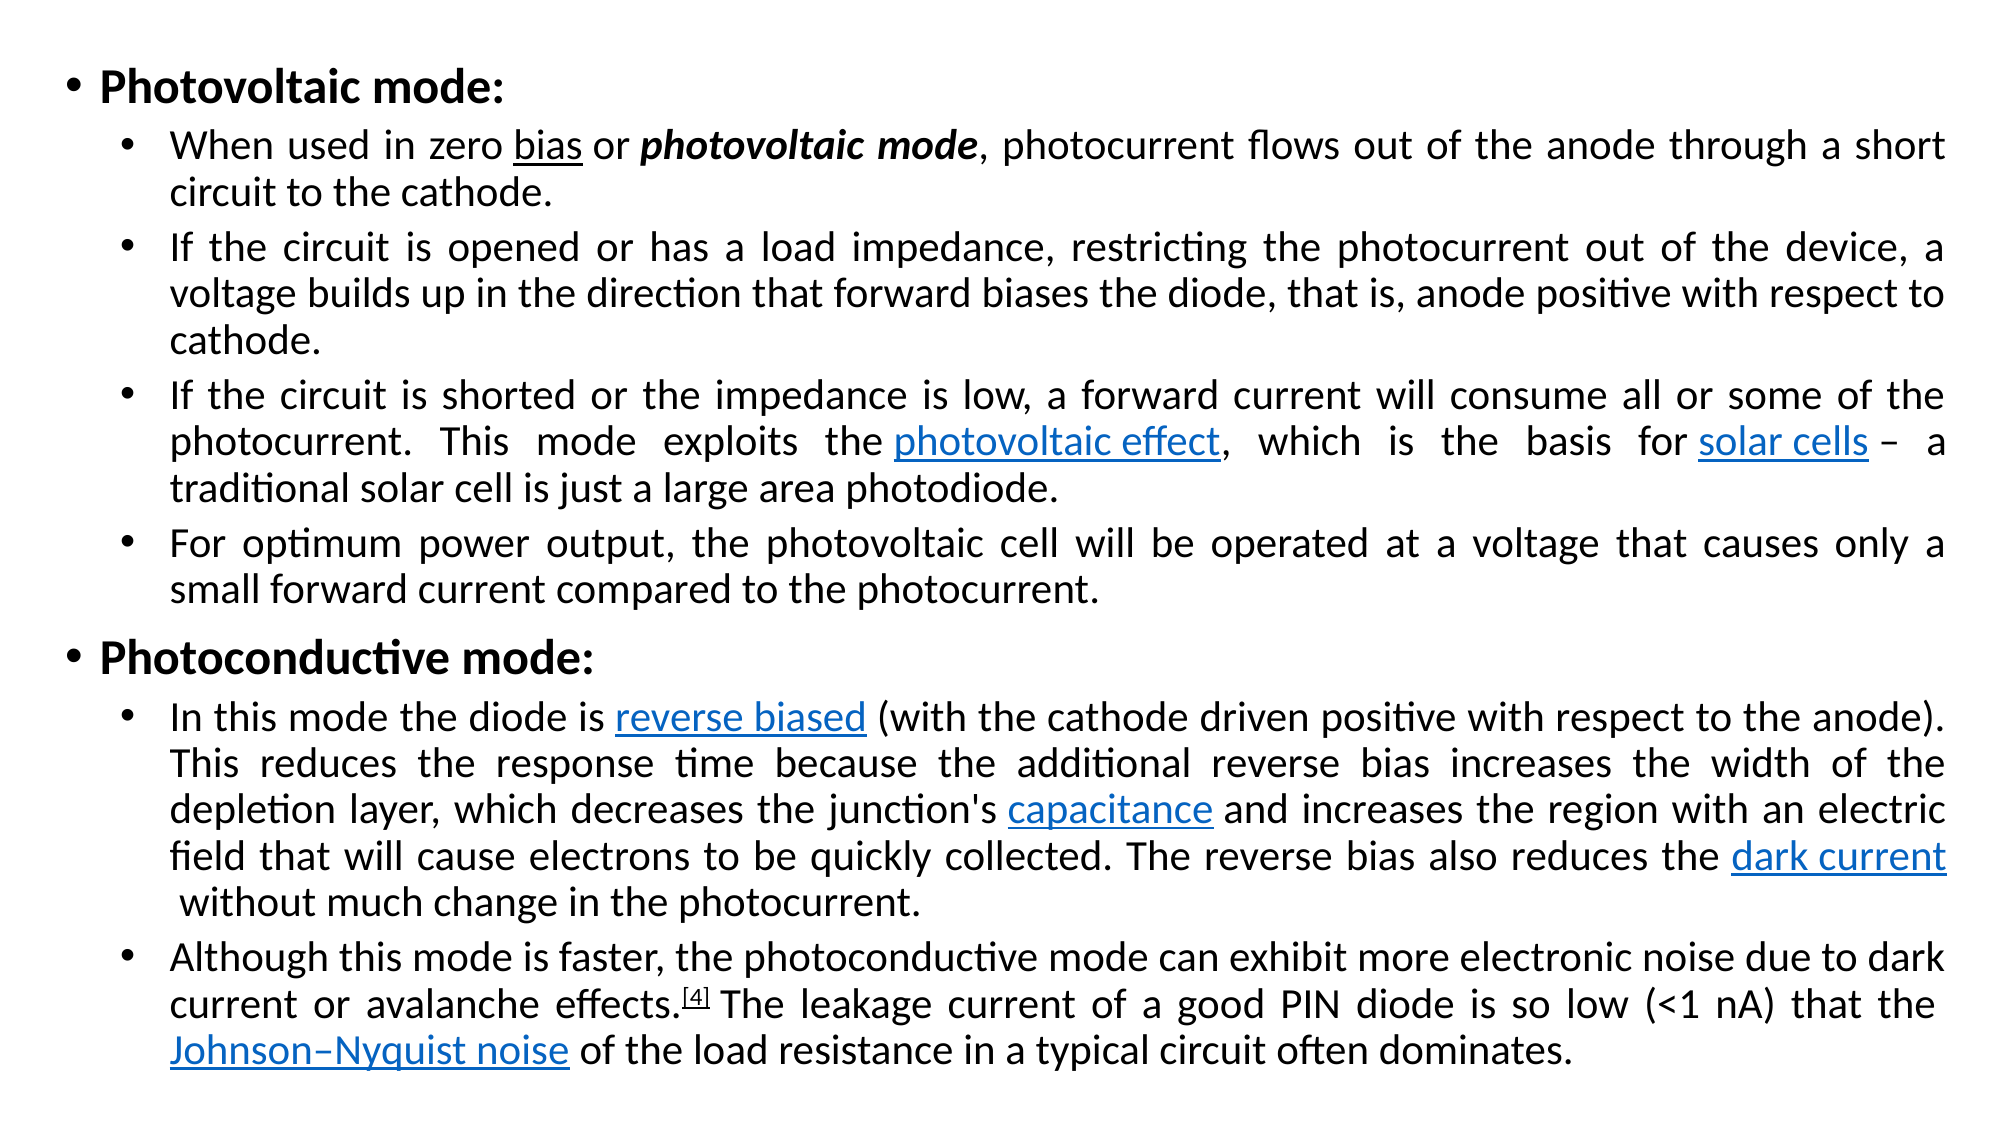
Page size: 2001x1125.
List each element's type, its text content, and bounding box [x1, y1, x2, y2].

list Photovoltaic mode: When used in zero bias or photovoltaic mode, photocurrent flows out of the anode through a short circuit to the cathode. If the circuit is opened or has a load impedance, restricting the photocurrent out of the device, a voltage builds up in the direction that forward biases the diode, that is, anode positive with respect to cathode. If the circuit is shorted or the impedance is low, a forward current will consume all or some of the photocurrent. This mode exploits the photovoltaic effect, which is the basis for solar cells – a traditional solar cell is just a large area photodiode. For optimum power output, the photovoltaic cell will be operated at a voltage that causes only a small forward current compared to the photocurrent. Photoconductive mode: In this mode the diode is reverse biased (with the cathode driven positive with respect to the anode). This reduces the response time because the additional reverse bias increases the width of the depletion layer, which decreases the junction's capacitance and increases the region with an electric field that will cause electrons to be quickly collected. The reverse bias also reduces the dark current without much change in the photocurrent. Although this mode is faster, the photoconductive mode can exhibit more electronic noise due to dark current or avalanche effects.[4] The leakage current of a good PIN diode is so low (<1 nA) that the Johnson–Nyquist noise of the load resistance in a typical circuit often dominates. [50, 52, 1962, 1089]
